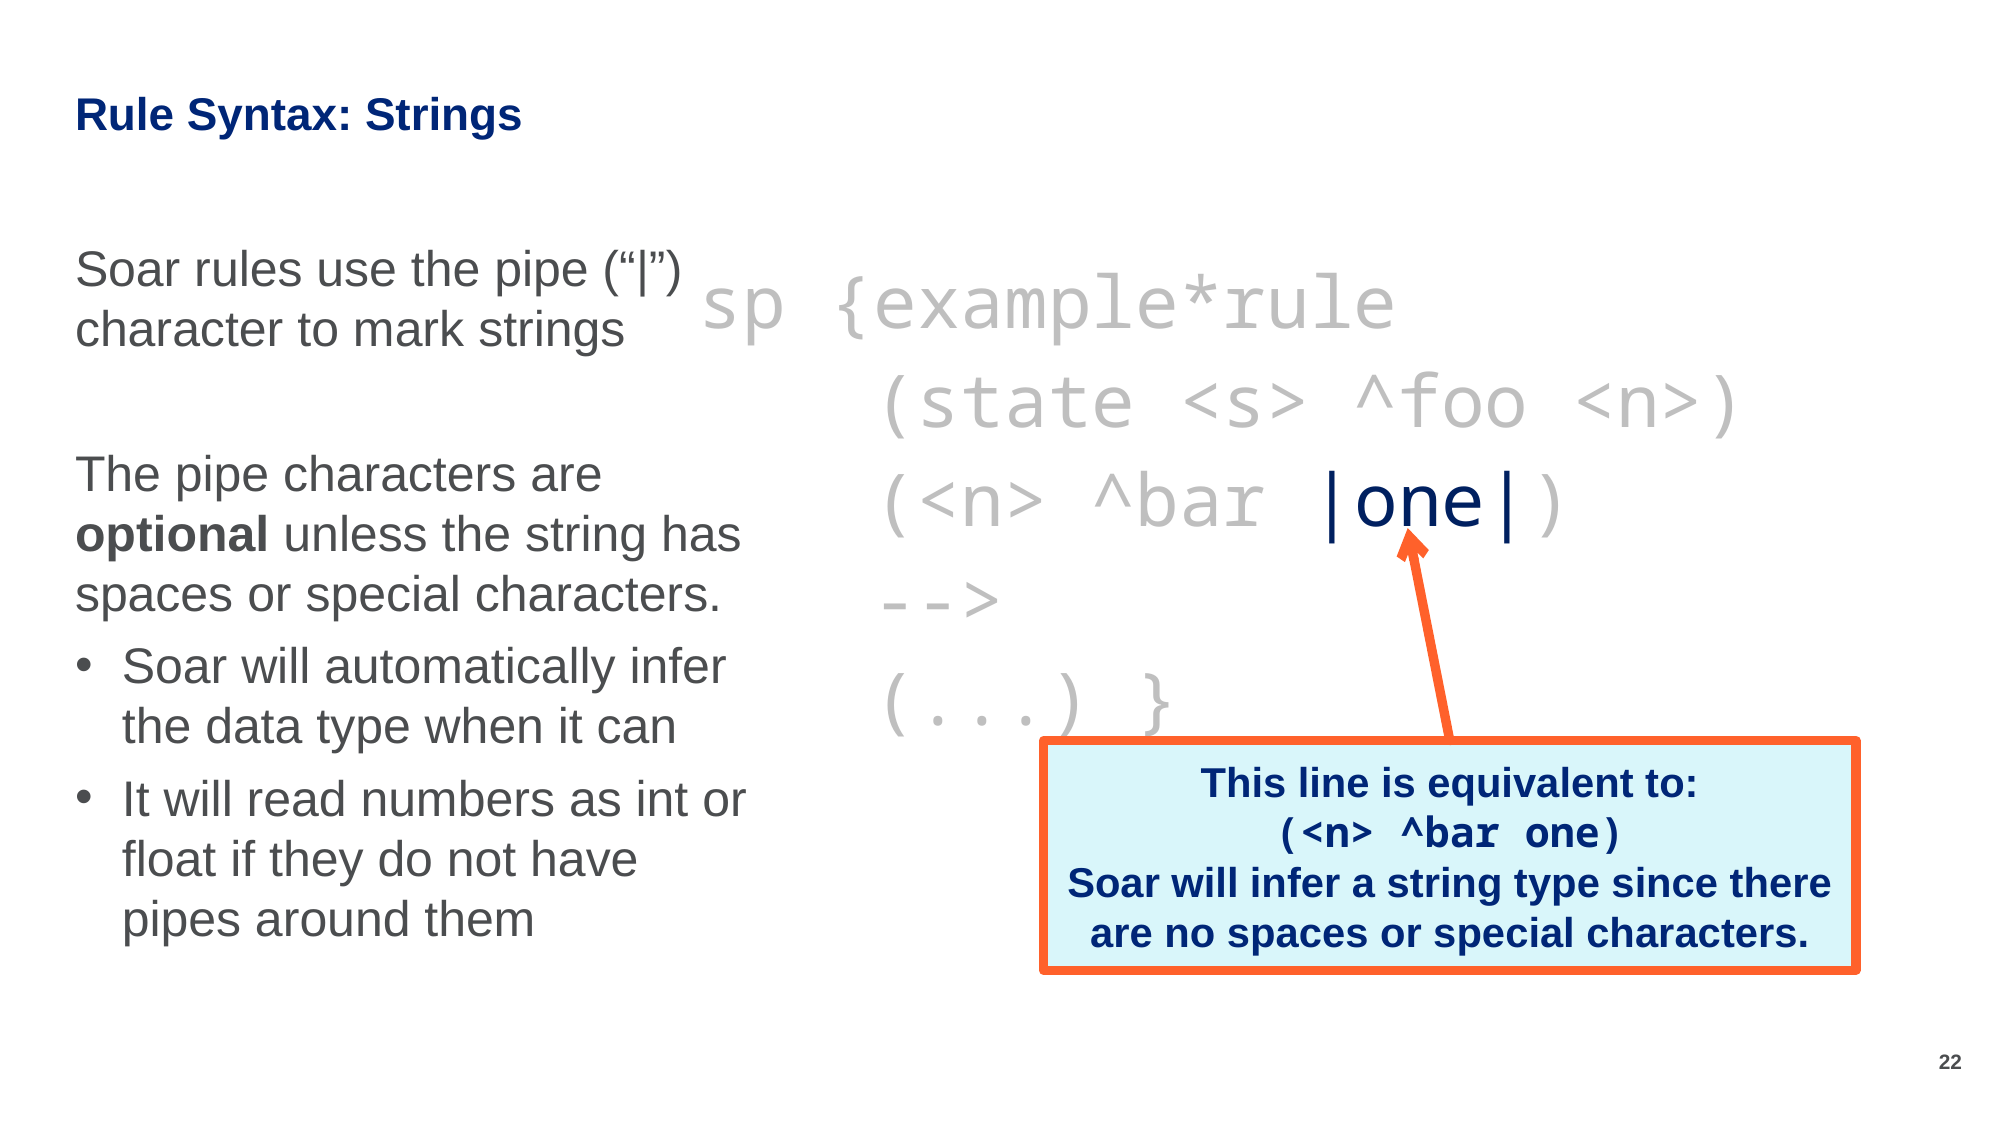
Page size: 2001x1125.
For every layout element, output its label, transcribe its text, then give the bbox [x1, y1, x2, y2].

title Rule Syntax: Strings [75, 91, 1650, 142]
text_box This line is equivalent to: (<n> ^bar one) Soar will infer a string type since there are no spaces or special characters. [1043, 740, 1857, 971]
text_box sp {example*rule (state <s> ^foo <n>) (<n> ^bar |one|) --> (...) } [698, 255, 1908, 741]
list Soar rules use the pipe (“|”) character to mark strings The pipe characters are optional unless the string has spaces or special characters. Soar will automatically infer the data type when it can It will read numbers as int or float if they do not have pipes around them [75, 236, 772, 971]
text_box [1407, 528, 1450, 741]
